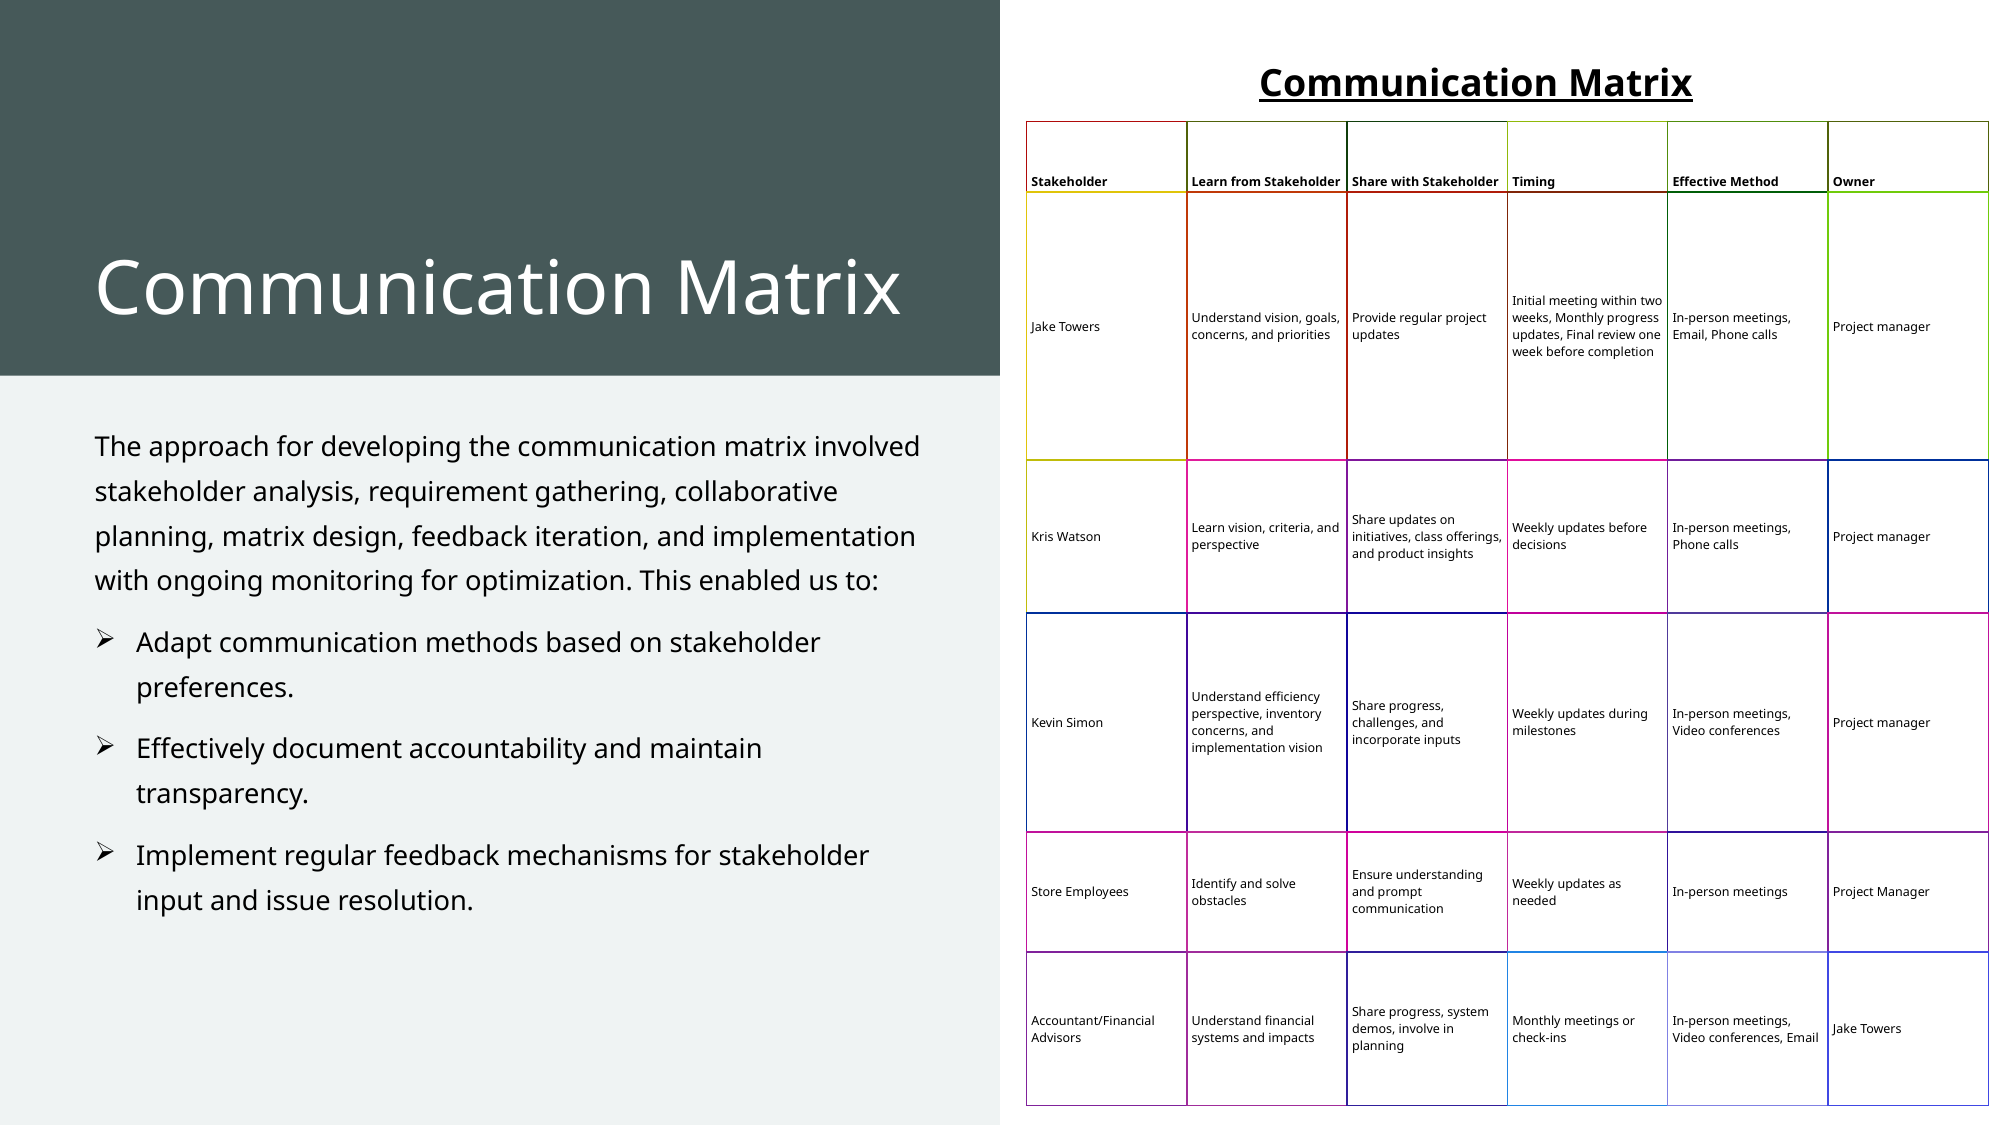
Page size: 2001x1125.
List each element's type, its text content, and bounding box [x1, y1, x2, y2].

table_cell Learn vision, criteria, and perspective [1188, 461, 1346, 612]
table_cell Ensure understanding and prompt communication [1348, 833, 1507, 951]
table_cell Project manager [1829, 461, 1988, 612]
table_cell Initial meeting within two weeks, Monthly progress updates, Final review one week before completion [1508, 193, 1667, 459]
table_cell Share progress, system demos, involve in planning [1348, 953, 1507, 1105]
table_cell Identify and solve obstacles [1188, 833, 1346, 951]
title Communication Matrix [79, 75, 947, 338]
table_cell In-person meetings, Video conferences [1668, 614, 1827, 831]
table_cell Weekly updates before decisions [1508, 461, 1667, 612]
table_cell Jake Towers [1027, 193, 1186, 459]
table_header Effective Method [1668, 132, 1827, 191]
table_cell Understand efficiency perspective, inventory concerns, and implementation vision [1188, 614, 1346, 831]
table_cell In-person meetings, Video conferences, Email [1668, 953, 1827, 1105]
table_cell Project manager [1829, 614, 1988, 831]
list The approach for developing the communication matrix involved stakeholder analysis, requirement gathering, collaborative planning, matrix design, feedback iteration, and implementation with ongoing monitoring for optimization. This enabled us to: Adapt communication methods based on stakeholder preferences. Effectively document accountability and maintain transparency. Implement regular feedback mechanisms for stakeholder input and issue resolution. [79, 412, 947, 963]
table_cell In-person meetings, Email, Phone calls [1668, 193, 1827, 459]
table_cell Monthly meetings or check-ins [1508, 953, 1667, 1105]
table_cell In-person meetings, Phone calls [1668, 461, 1827, 612]
table_cell Accountant/Financial Advisors [1027, 953, 1186, 1105]
table_cell Understand financial systems and impacts [1188, 953, 1346, 1105]
table_cell Weekly updates as needed [1508, 833, 1667, 951]
table_cell Jake Towers [1829, 953, 1988, 1105]
table_cell In-person meetings [1668, 833, 1827, 951]
table_cell Share progress, challenges, and incorporate inputs [1348, 614, 1507, 831]
table_cell Share updates on initiatives, class offerings, and product insights [1348, 461, 1507, 612]
table_cell Provide regular project updates [1348, 193, 1507, 459]
table_cell Store Employees [1027, 833, 1186, 951]
table_cell Kevin Simon [1027, 614, 1186, 831]
text_box Communication Matrix [1026, 21, 1926, 132]
table_header Owner [1829, 122, 1988, 191]
table_cell Kris Watson [1027, 461, 1186, 612]
table_cell Understand vision, goals, concerns, and priorities [1188, 193, 1346, 459]
table_header Learn from Stakeholder [1188, 132, 1346, 191]
table_cell Project manager [1829, 193, 1988, 459]
table_cell Project Manager [1829, 833, 1988, 951]
table_header Share with Stakeholder [1348, 132, 1507, 191]
table_cell Weekly updates during milestones [1508, 614, 1667, 831]
table_header Timing [1508, 132, 1667, 191]
table_header Stakeholder [1027, 132, 1186, 191]
